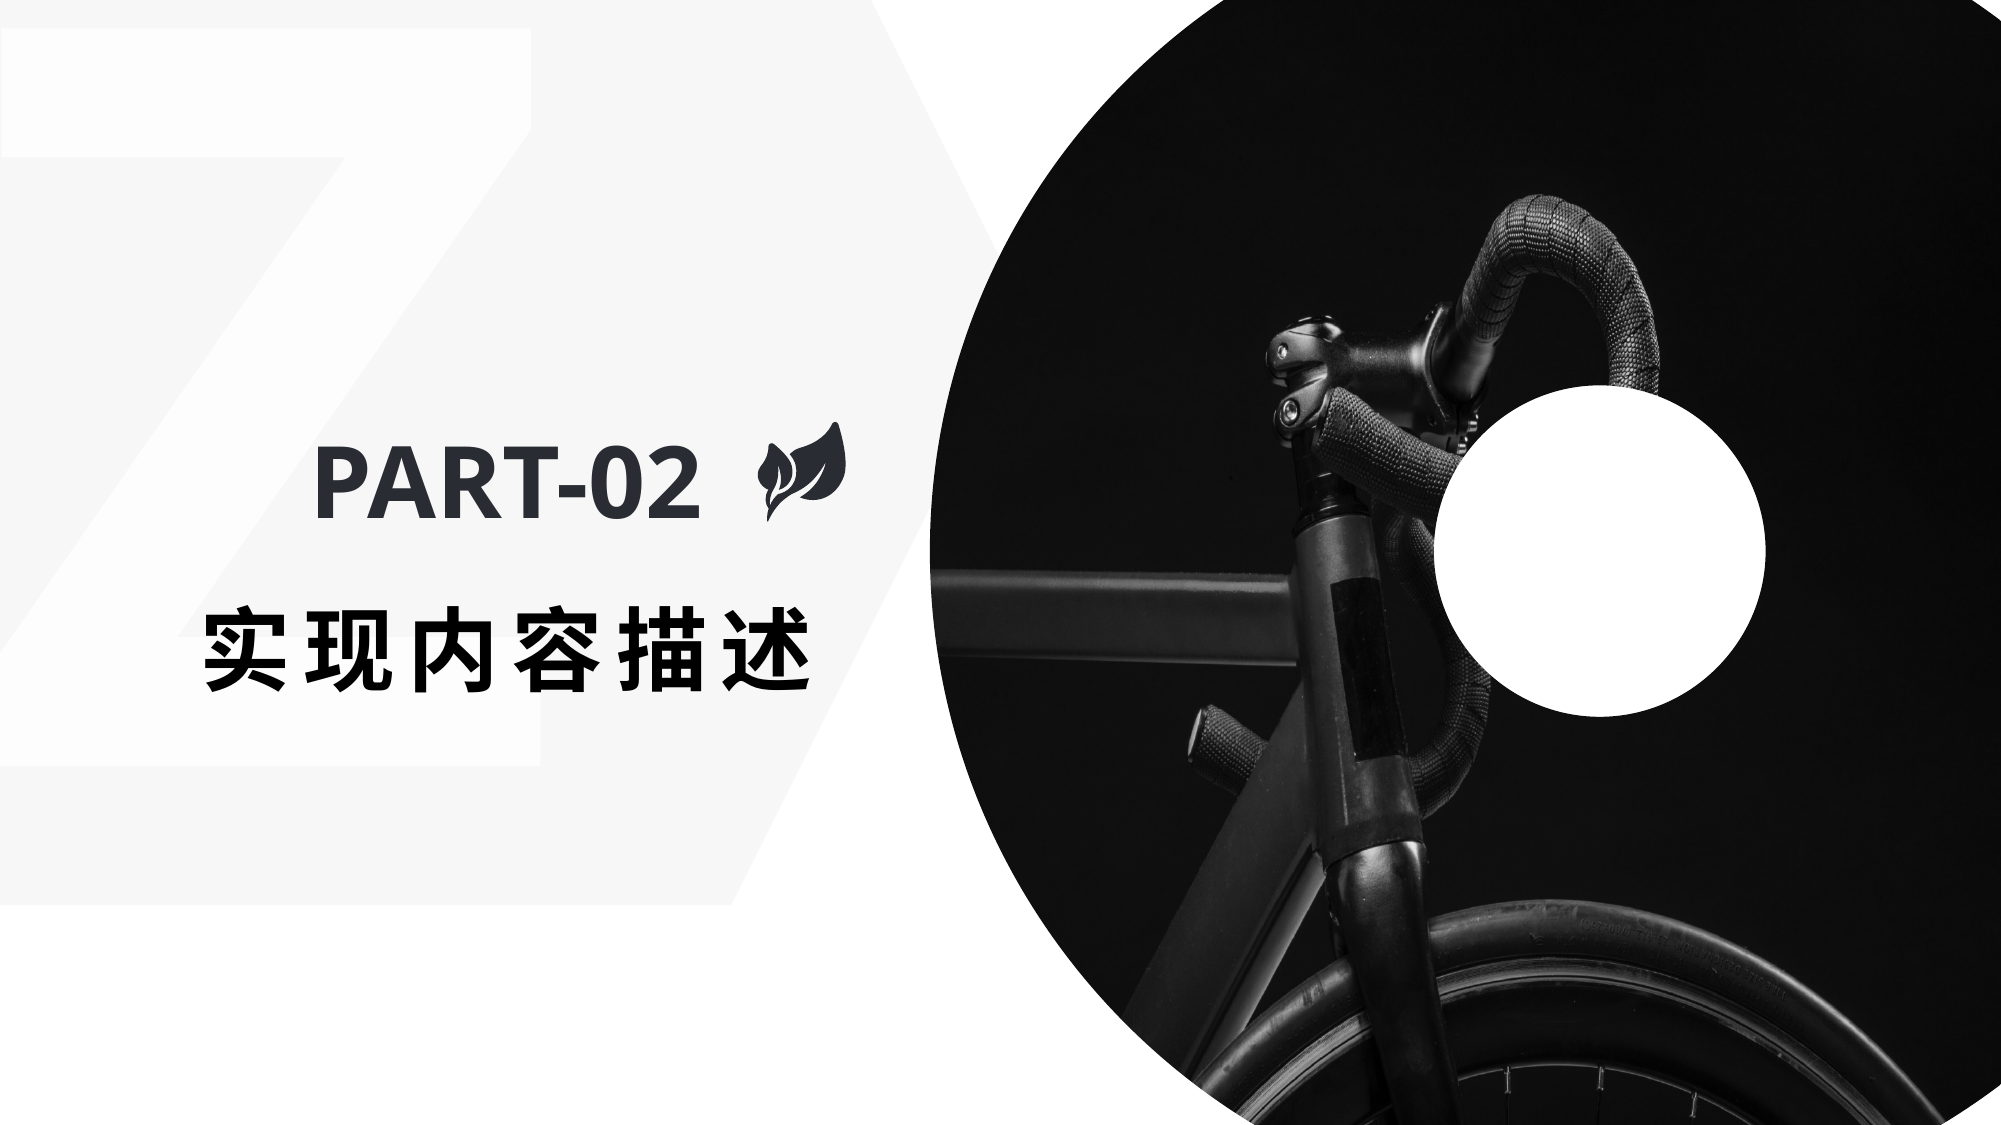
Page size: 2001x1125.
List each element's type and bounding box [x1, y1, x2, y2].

text_box [0, 0, 1028, 993]
text_box [1028, 0, 2000, 1125]
text_box [82, 410, 930, 695]
